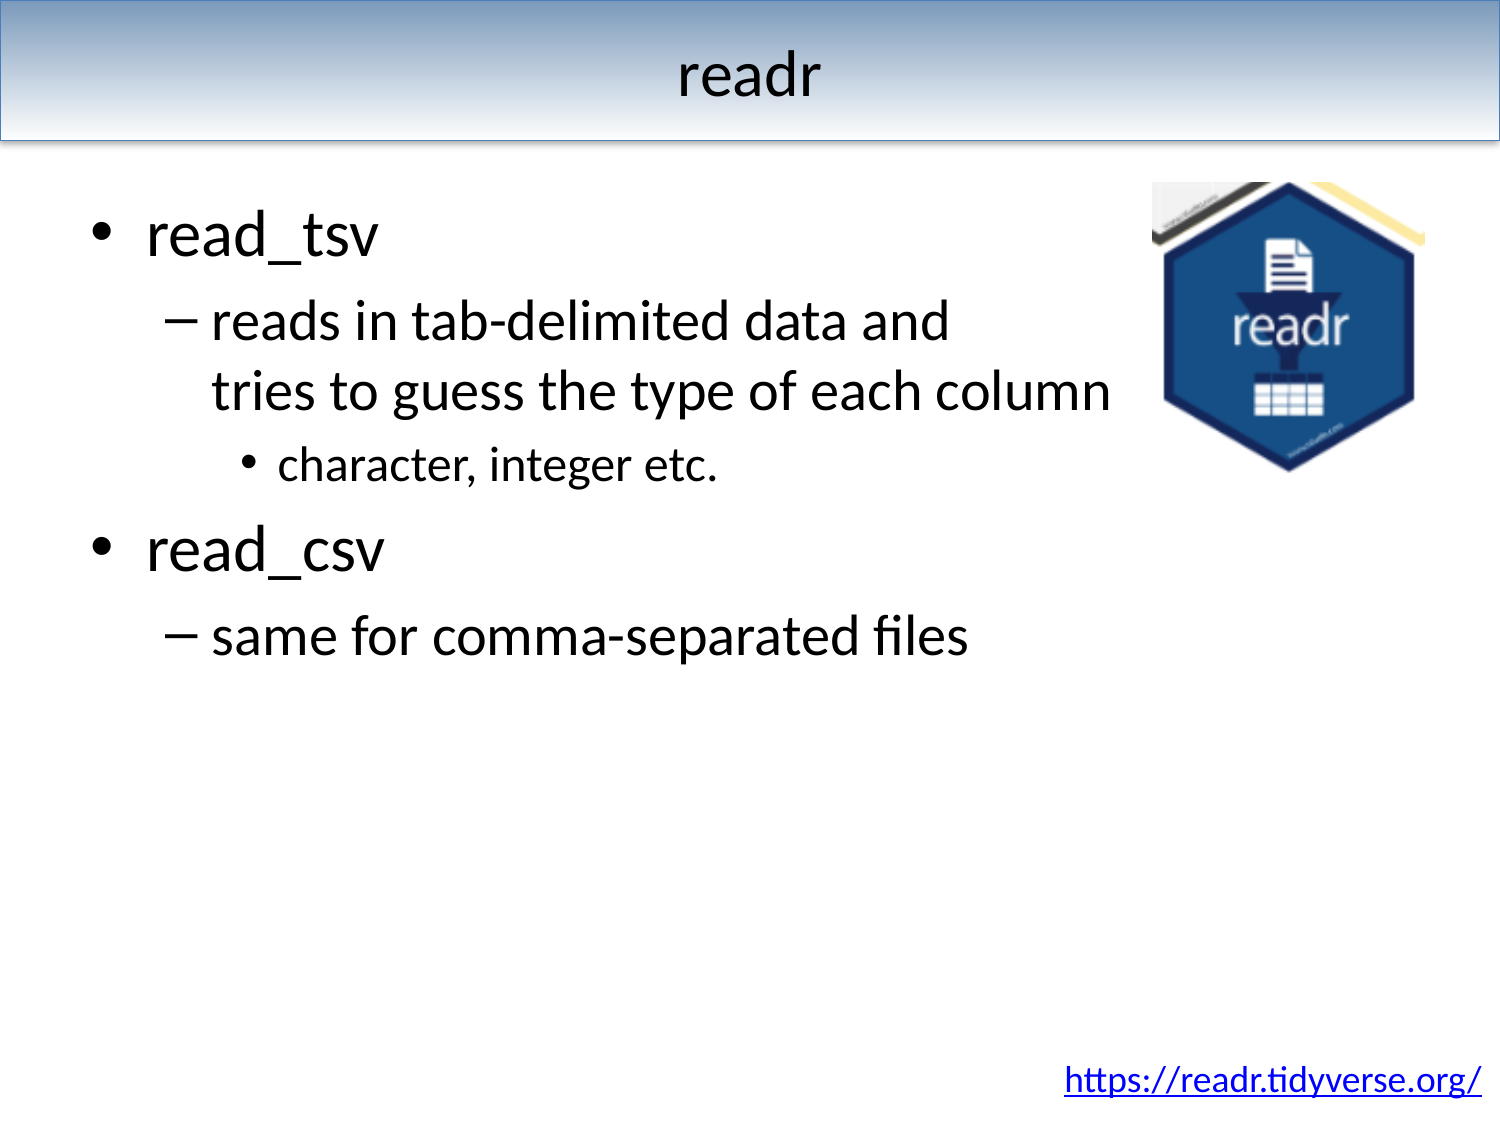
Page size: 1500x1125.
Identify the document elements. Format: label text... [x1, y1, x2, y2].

picture [1151, 182, 1426, 475]
text_box https://readr.tidyverse.org/ [1049, 1047, 1498, 1108]
title readr [75, 22, 1425, 118]
list read_tsv reads in tab-delimited data and tries to guess the type of each column character, integer etc. read_csv same for comma-separated files [75, 182, 1425, 1043]
